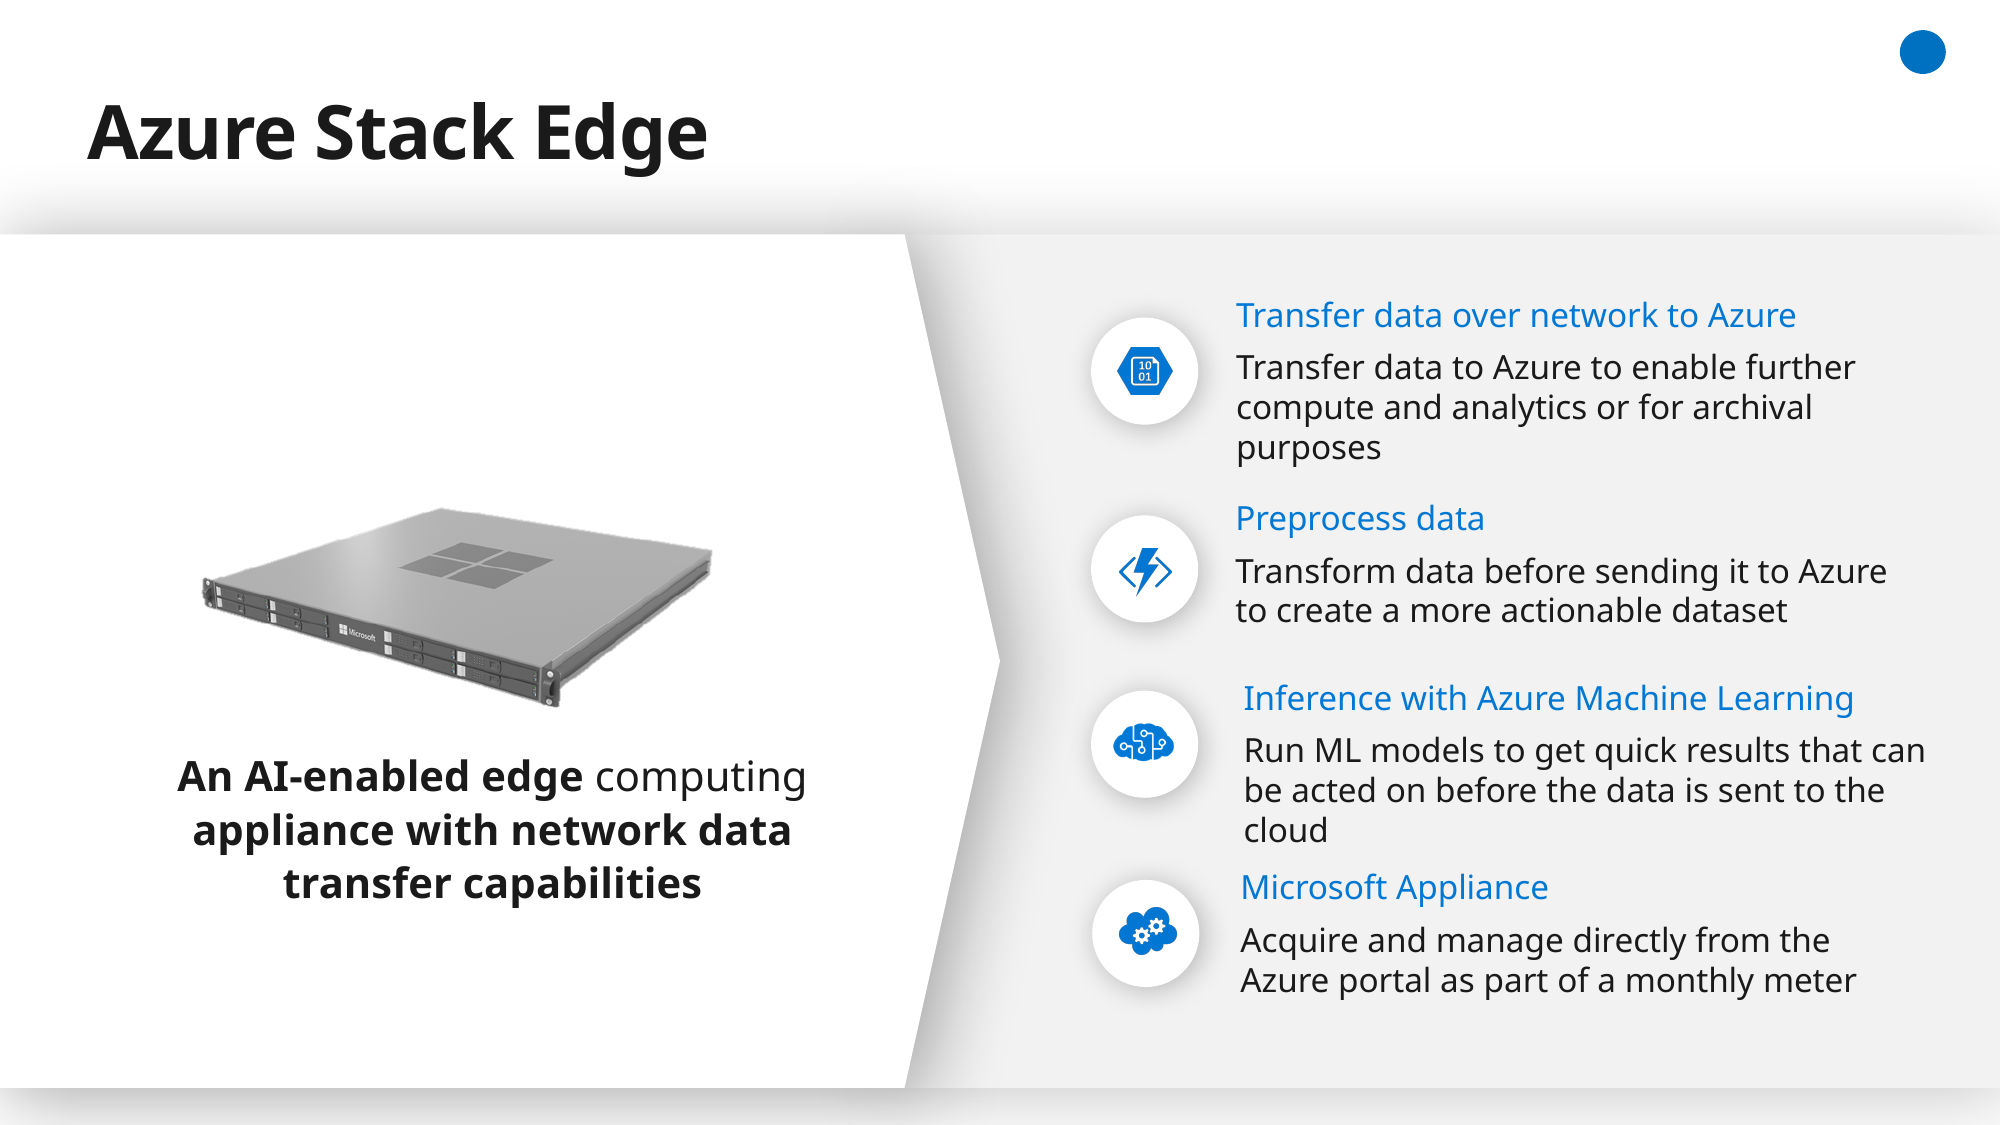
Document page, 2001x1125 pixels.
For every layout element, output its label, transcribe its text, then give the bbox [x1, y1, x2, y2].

text_box [1898, 29, 1947, 75]
text_box An AI-enabled edge computing appliance with network data transfer capabilities [138, 738, 847, 914]
text_box Preprocess data Transform data before sending it to Azure to create a more actionable dataset [1235, 497, 1924, 630]
text_box [958, 233, 2000, 1089]
text_box [1091, 690, 1199, 798]
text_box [1091, 879, 1200, 988]
text_box Transfer data over network to Azure Transfer data to Azure to enable further compute and analytics or for archival purposes [1235, 293, 1929, 466]
text_box [0, 233, 1001, 1089]
text_box Azure Stack Edge [87, 87, 1464, 184]
text_box Inference with Azure Machine Learning Run ML models to get quick results that can be acted on before the data is sent to the cloud [1228, 669, 1951, 857]
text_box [1090, 515, 1199, 623]
picture [1113, 710, 1174, 775]
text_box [1090, 317, 1199, 425]
text_box Microsoft Appliance Acquire and manage directly from the Azure portal as part of a monthly meter [1225, 859, 1929, 1007]
picture [111, 401, 802, 790]
